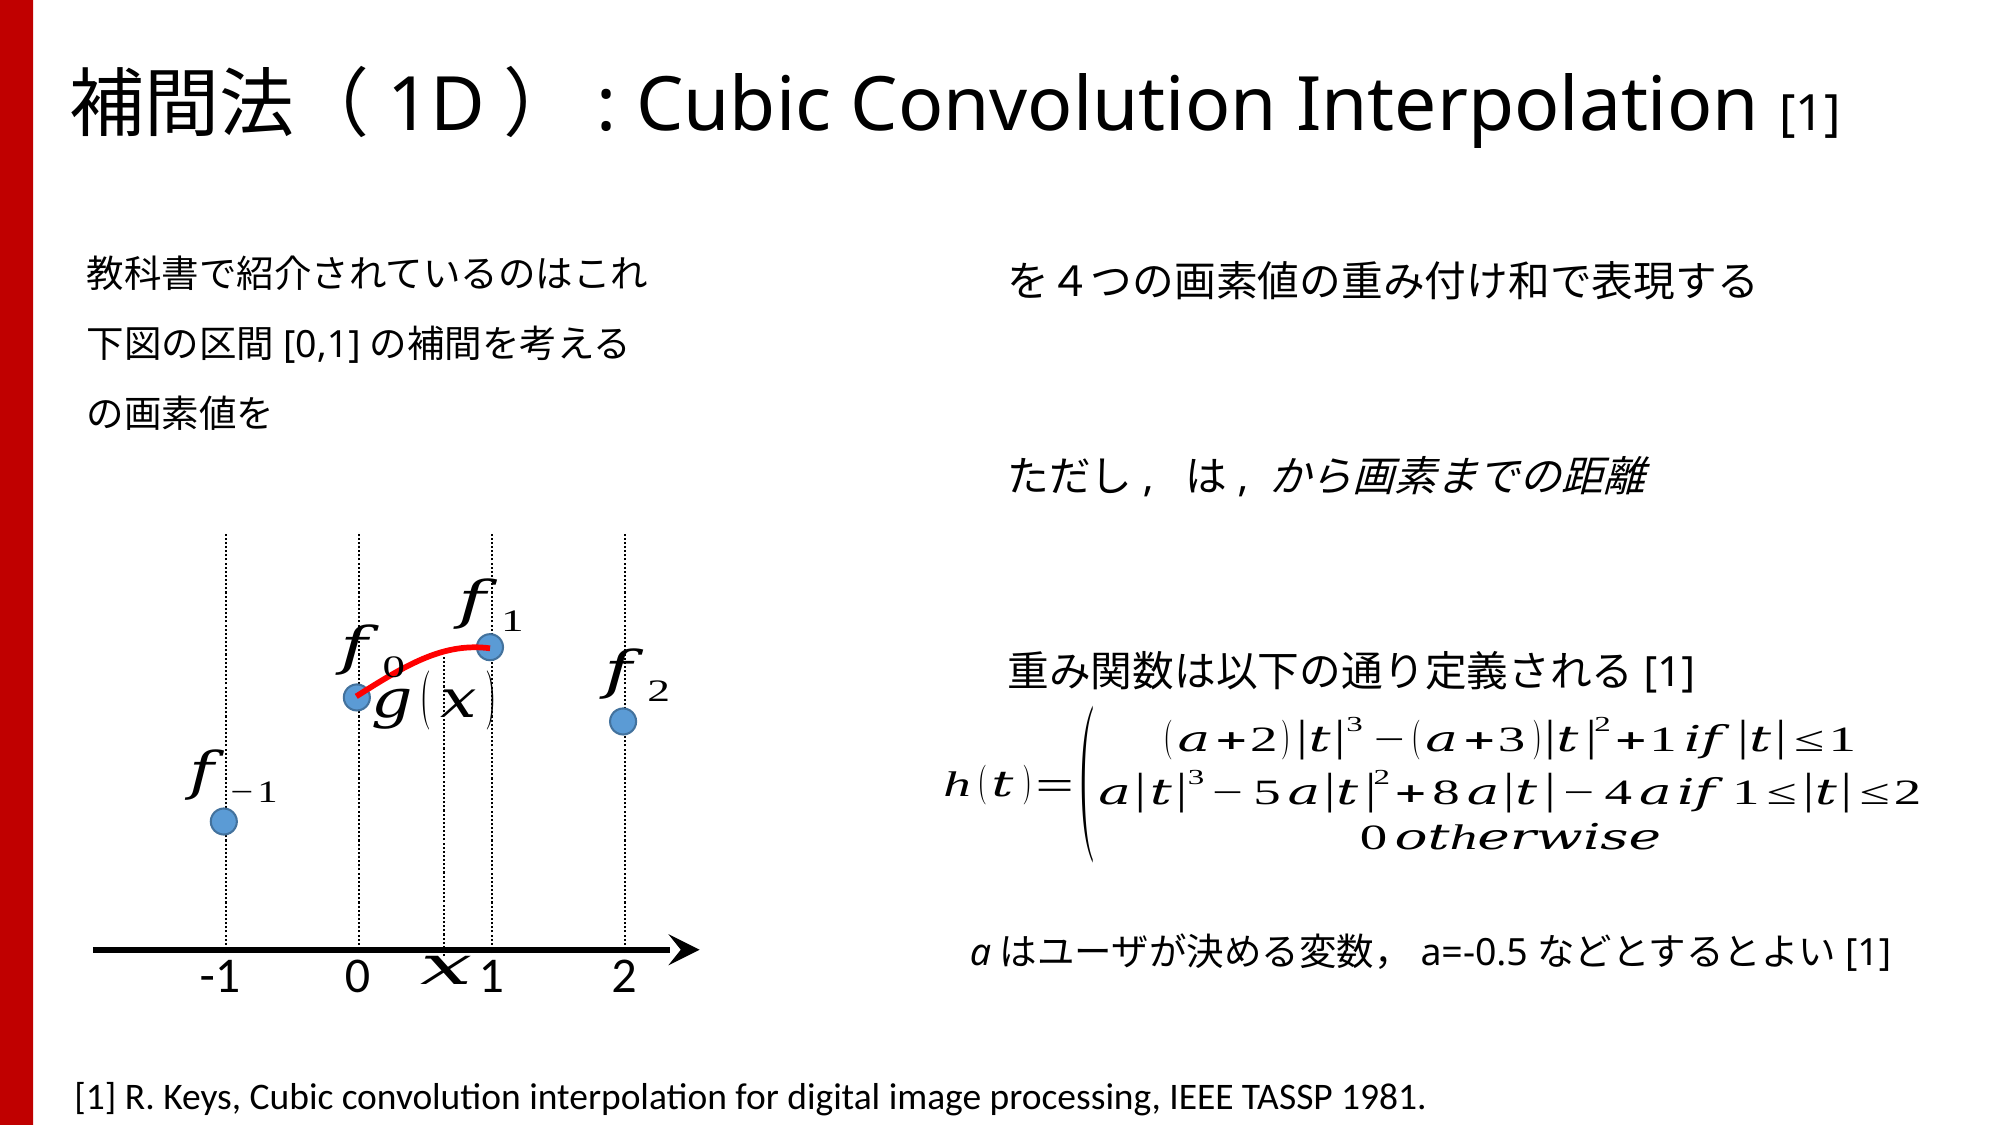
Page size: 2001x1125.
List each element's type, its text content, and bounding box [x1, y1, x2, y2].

title 補間法（1D）: Cubic Convolution Interpolation [1] [54, 46, 2000, 167]
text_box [92, 531, 700, 1012]
text_box [1] R. Keys, Cubic convolution interpolation for digital image processing, IEEE TASSP 1981. [59, 1064, 1452, 1125]
text_box aはユーザが決める変数，a=-0.5などとするとよい[1] [954, 920, 1907, 980]
